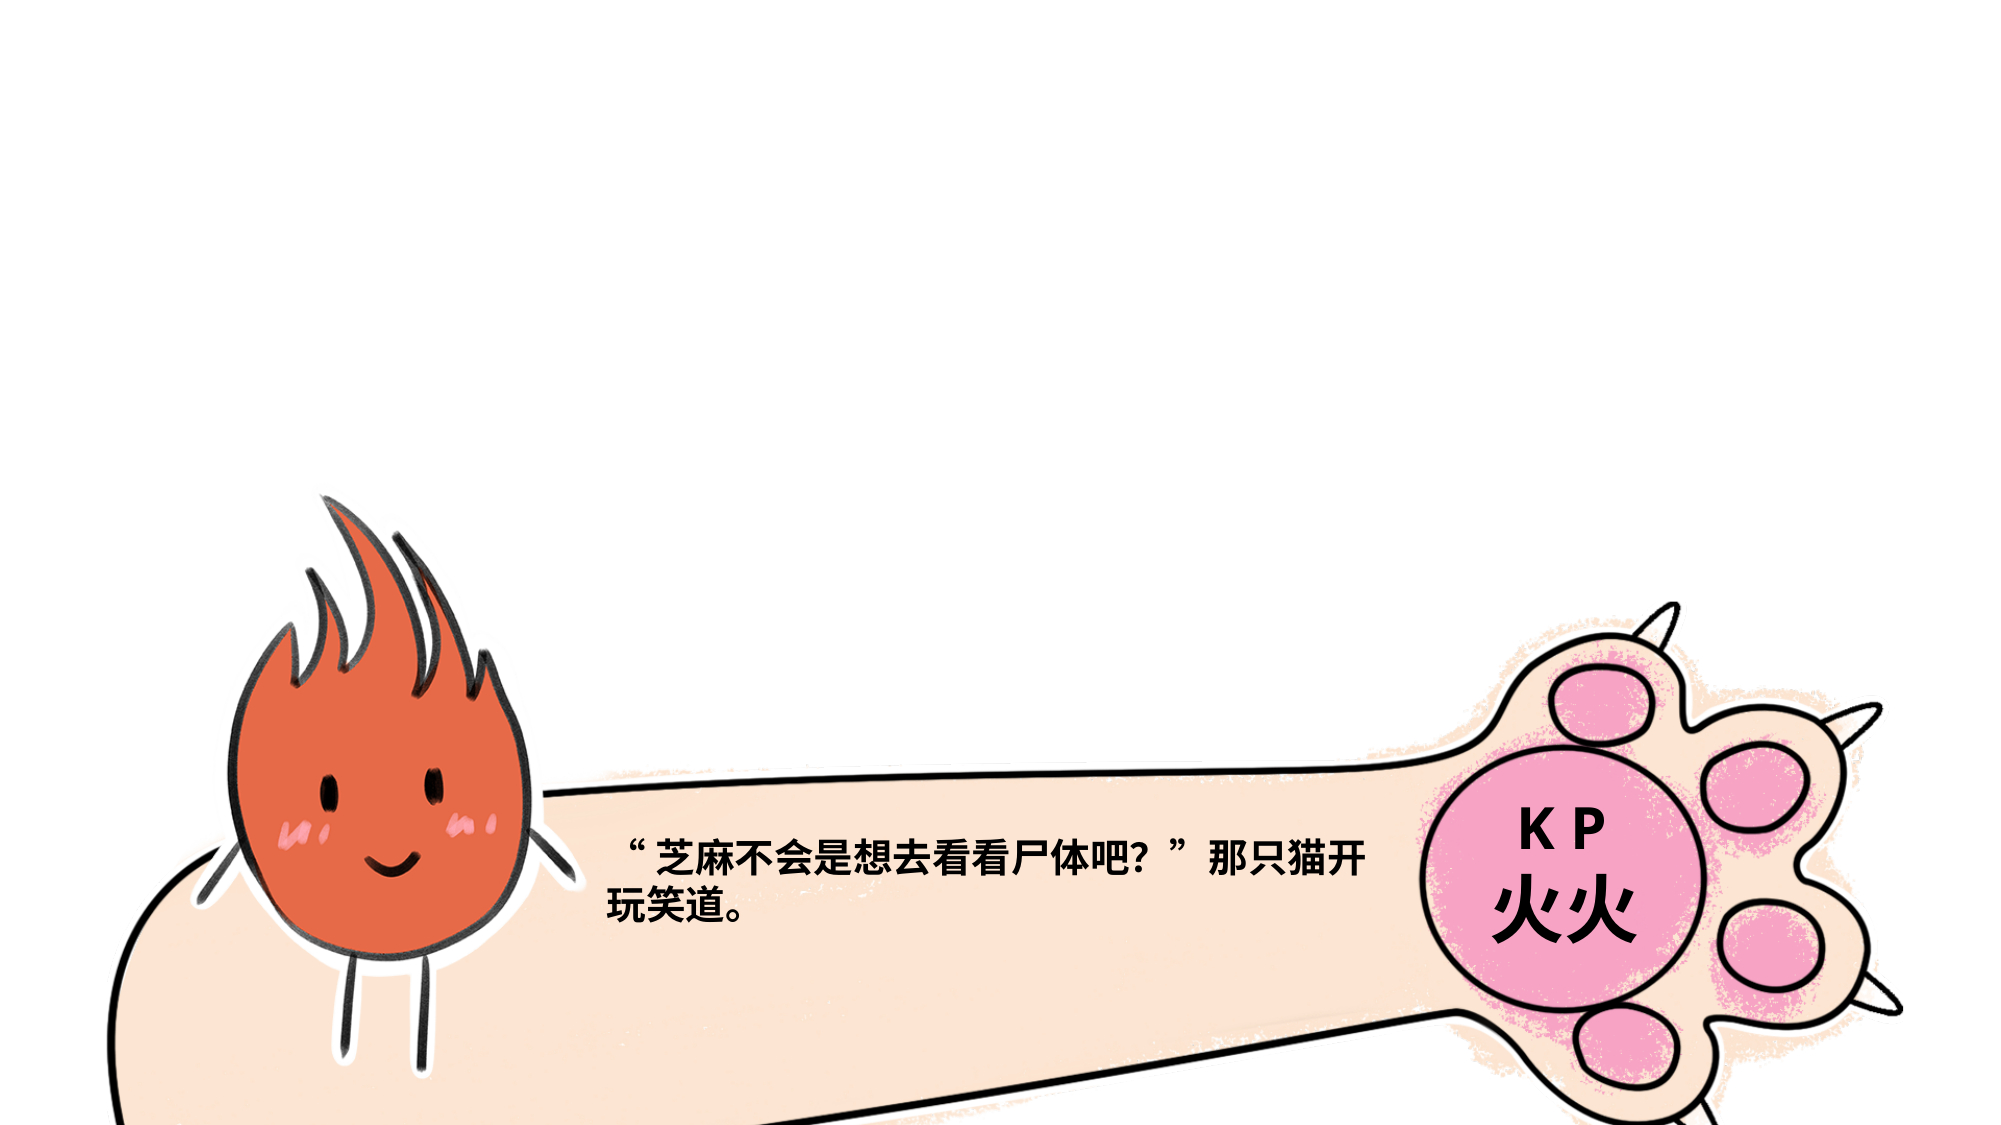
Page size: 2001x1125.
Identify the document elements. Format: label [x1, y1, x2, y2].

text_box [0, 0, 2000, 1125]
